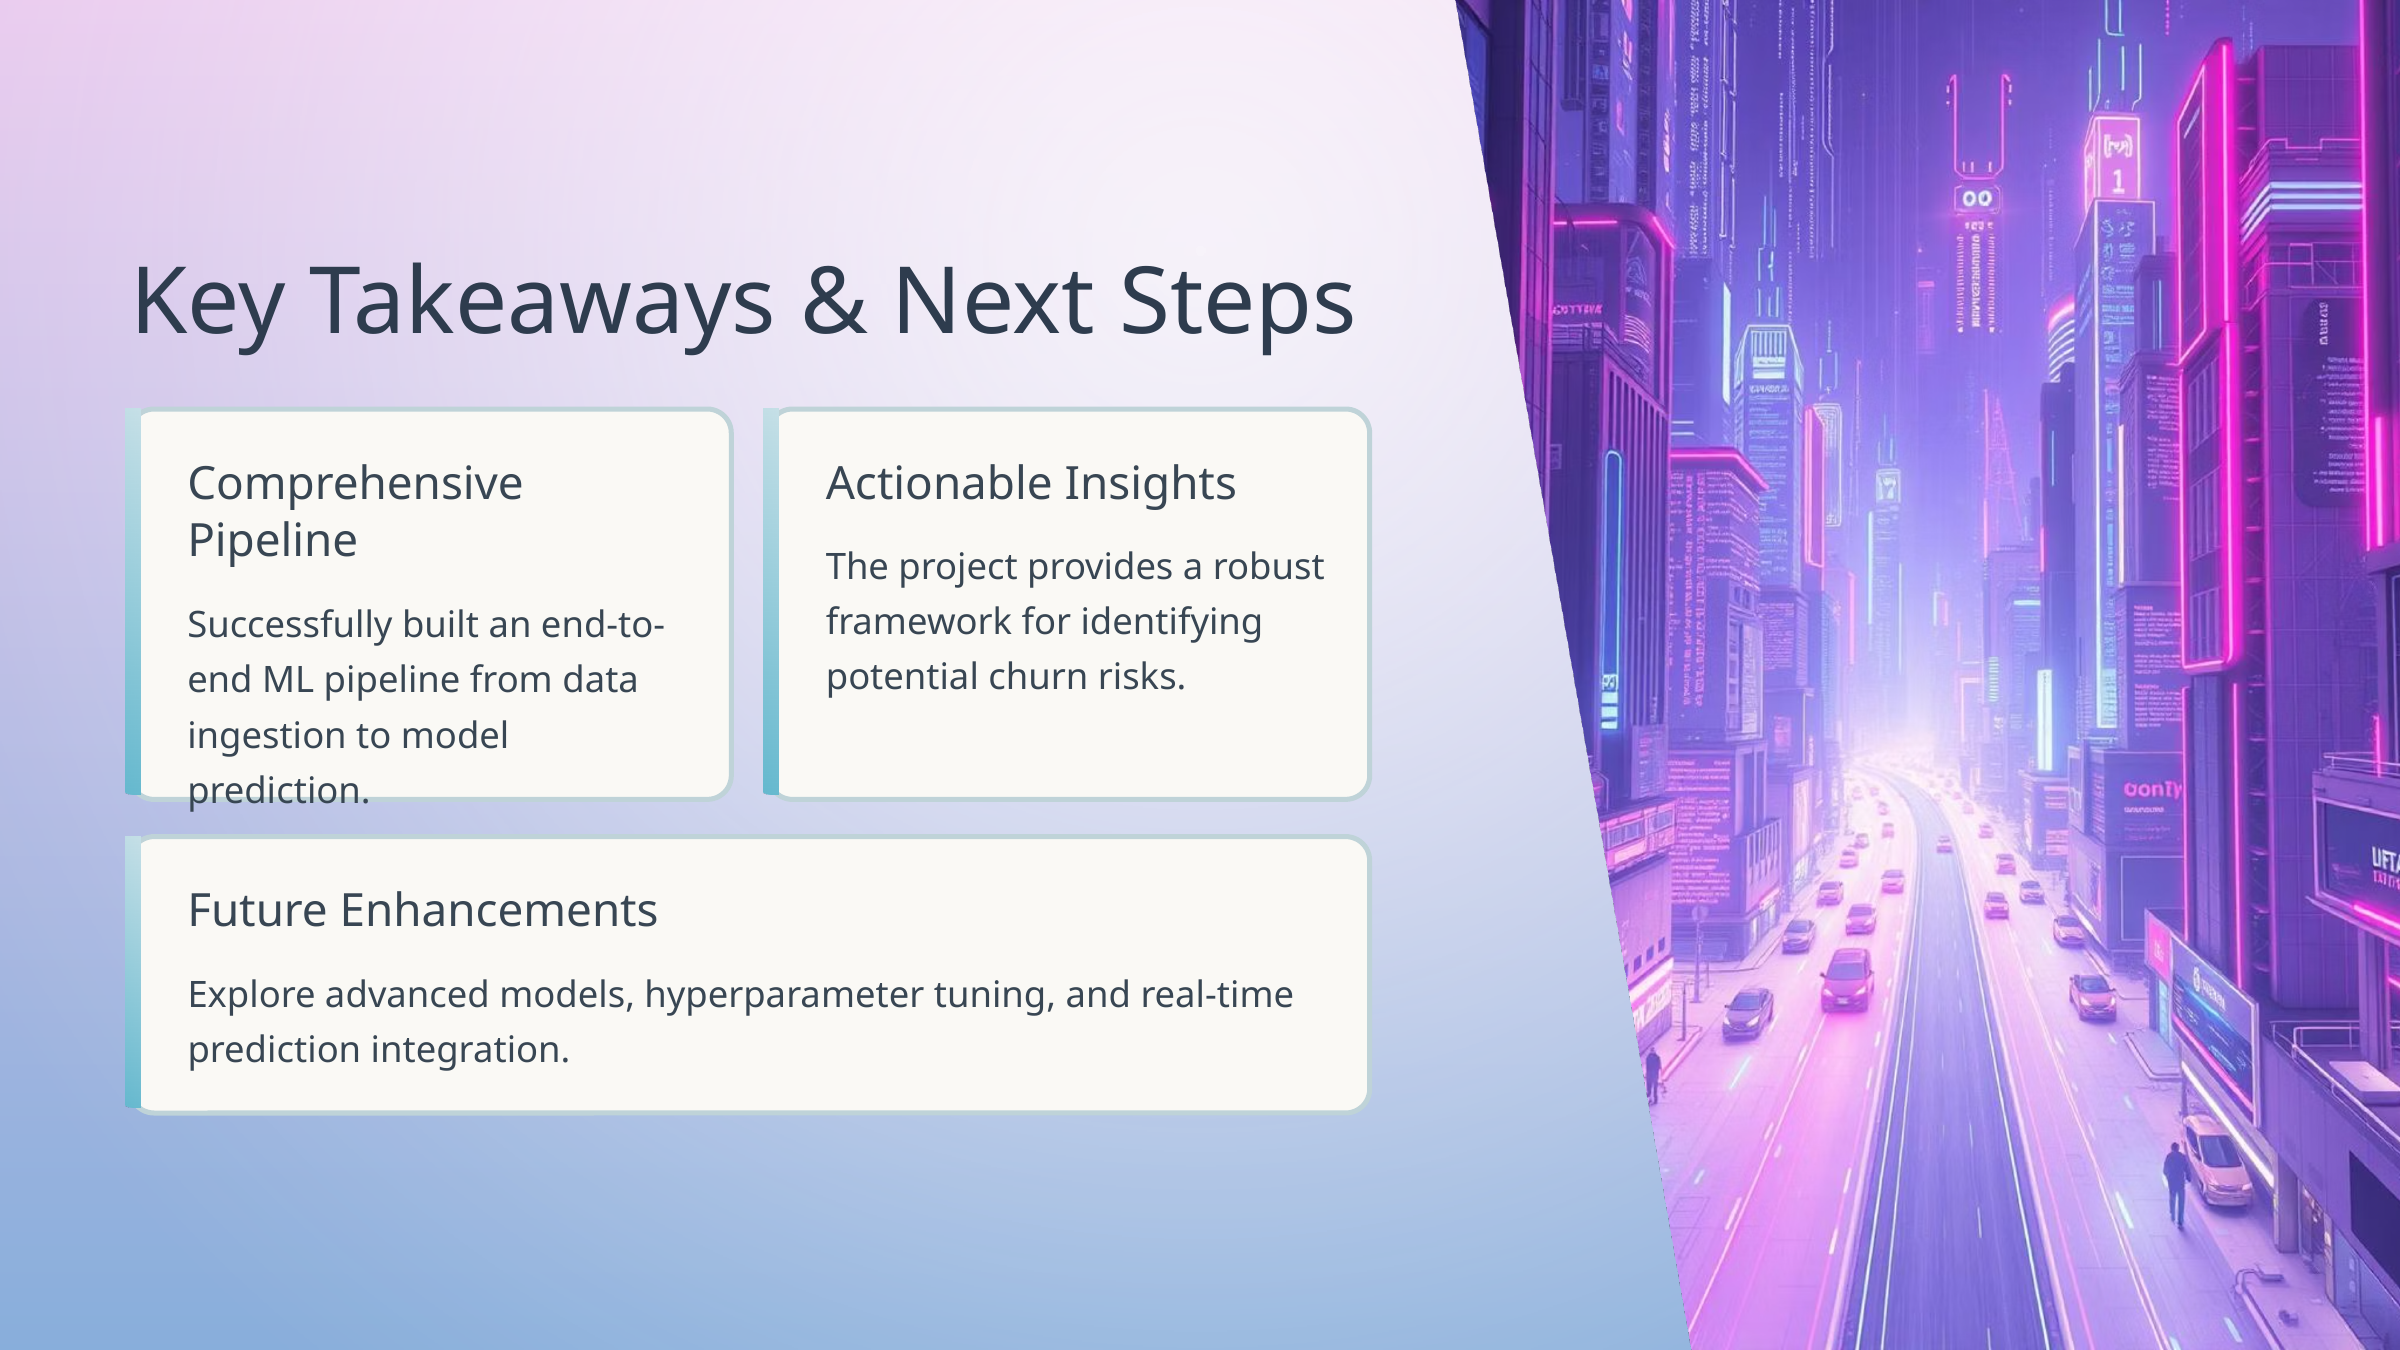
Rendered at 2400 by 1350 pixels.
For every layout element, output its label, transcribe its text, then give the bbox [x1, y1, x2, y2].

text_box [147, 836, 1370, 1114]
text_box The project provides a robust framework for identifying potential churn risks. [825, 531, 1328, 700]
text_box [147, 409, 732, 800]
text_box Future Enhancements [187, 878, 653, 937]
text_box Explore advanced models, hyperparameter tuning, and real-time prediction integration. [187, 959, 1328, 1071]
picture [763, 408, 784, 800]
picture [124, 408, 146, 800]
text_box Successfully built an end-to-end ML pipeline from data ingestion to model prediction. [187, 589, 690, 758]
picture [124, 836, 146, 1114]
text_box [0, 0, 1448, 749]
text_box [785, 409, 1370, 800]
picture [1454, 0, 2400, 1350]
text_box Key Takeaways & Next Steps [130, 236, 1362, 354]
text_box Actionable Insights [825, 451, 1291, 510]
text_box Comprehensive Pipeline [187, 451, 690, 568]
